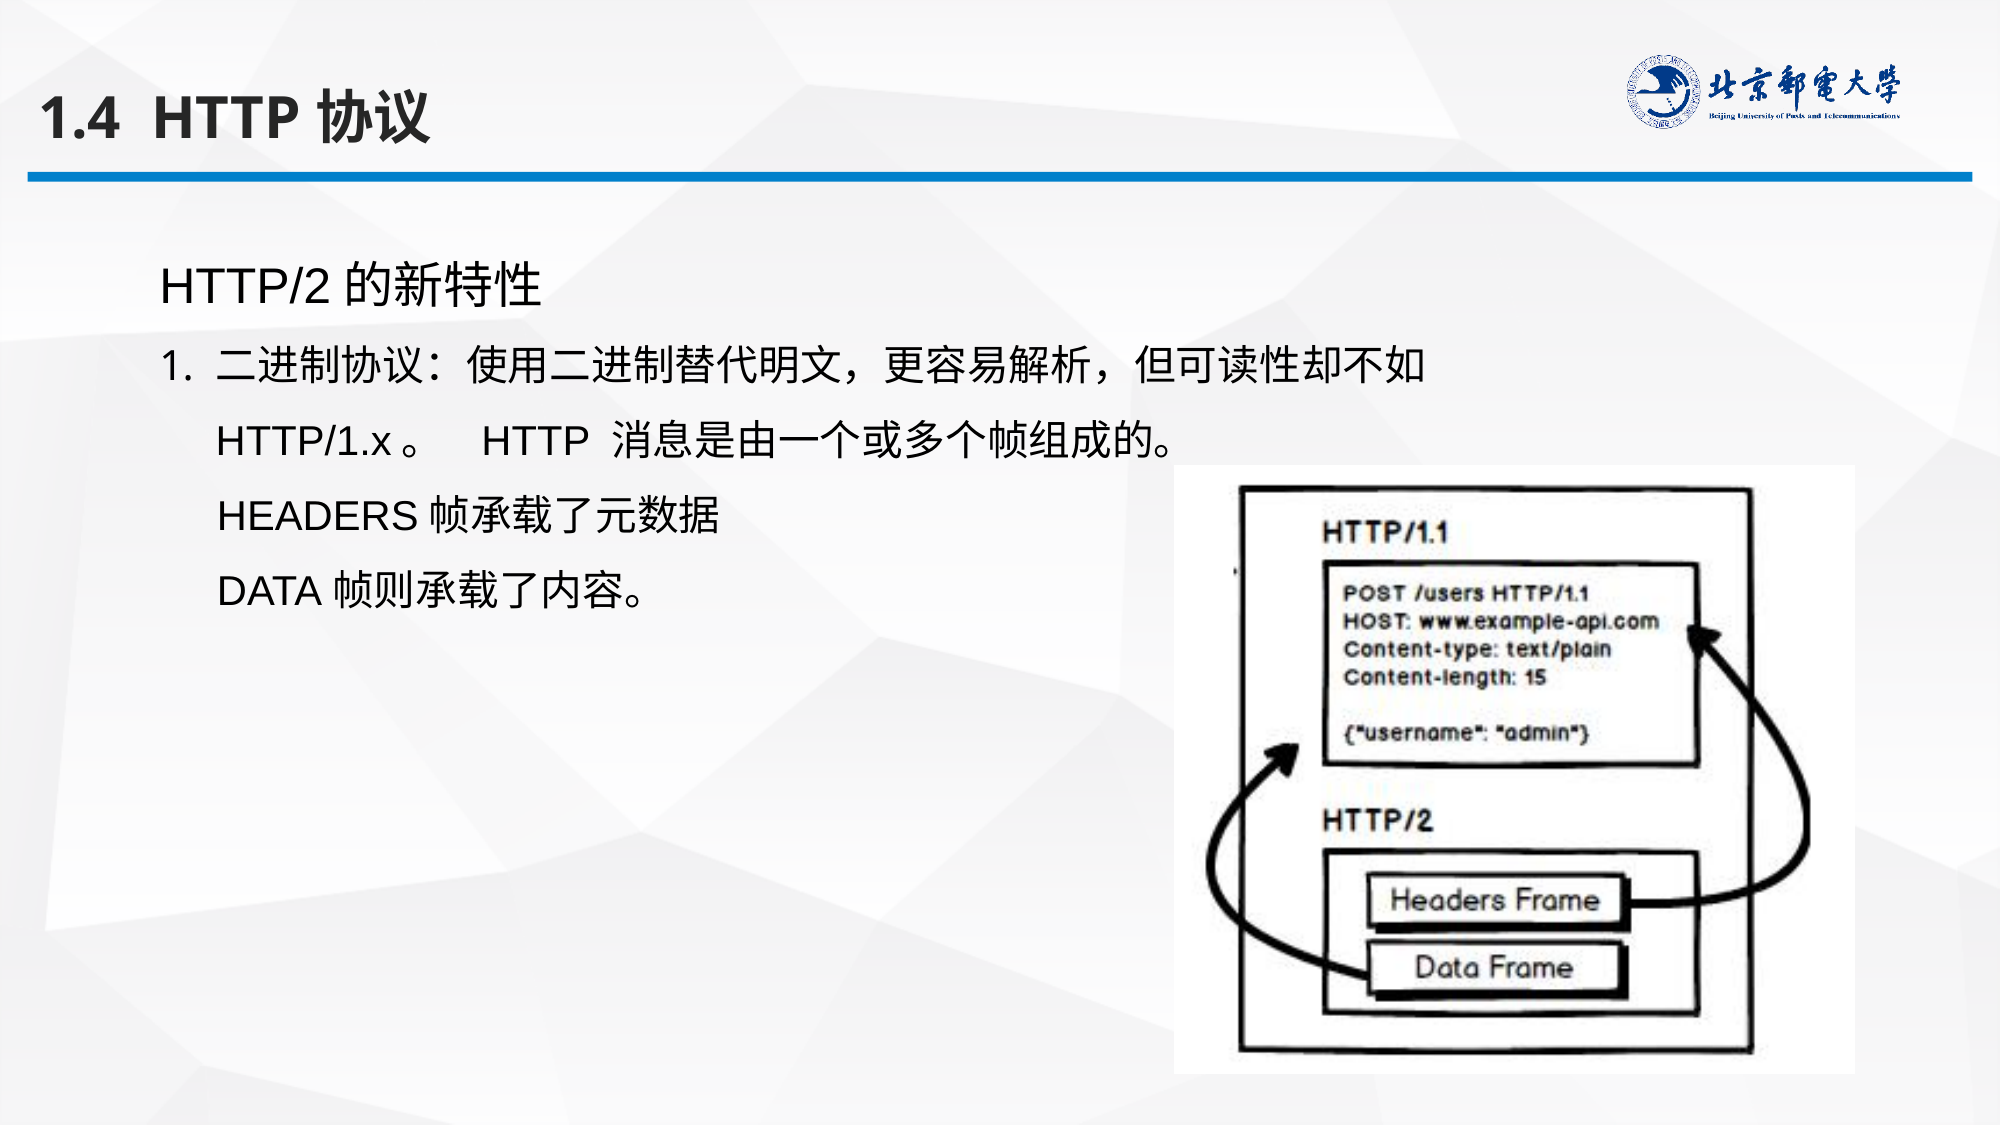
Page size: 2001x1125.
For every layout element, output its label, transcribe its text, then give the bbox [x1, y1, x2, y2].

text_box 1.4 HTTP协议 [23, 73, 957, 158]
text_box [26, 171, 1973, 183]
picture [0, 0, 2000, 1125]
text_box HTTP/2的新特性 二进制协议：使用二进制替代明文，更容易解析，但可读性却不如HTTP/1.x。 HTTP 消息是由一个或多个帧组成的。 HEADERS帧承载了元数据 DATA帧则承载了内容。 [144, 216, 1569, 959]
